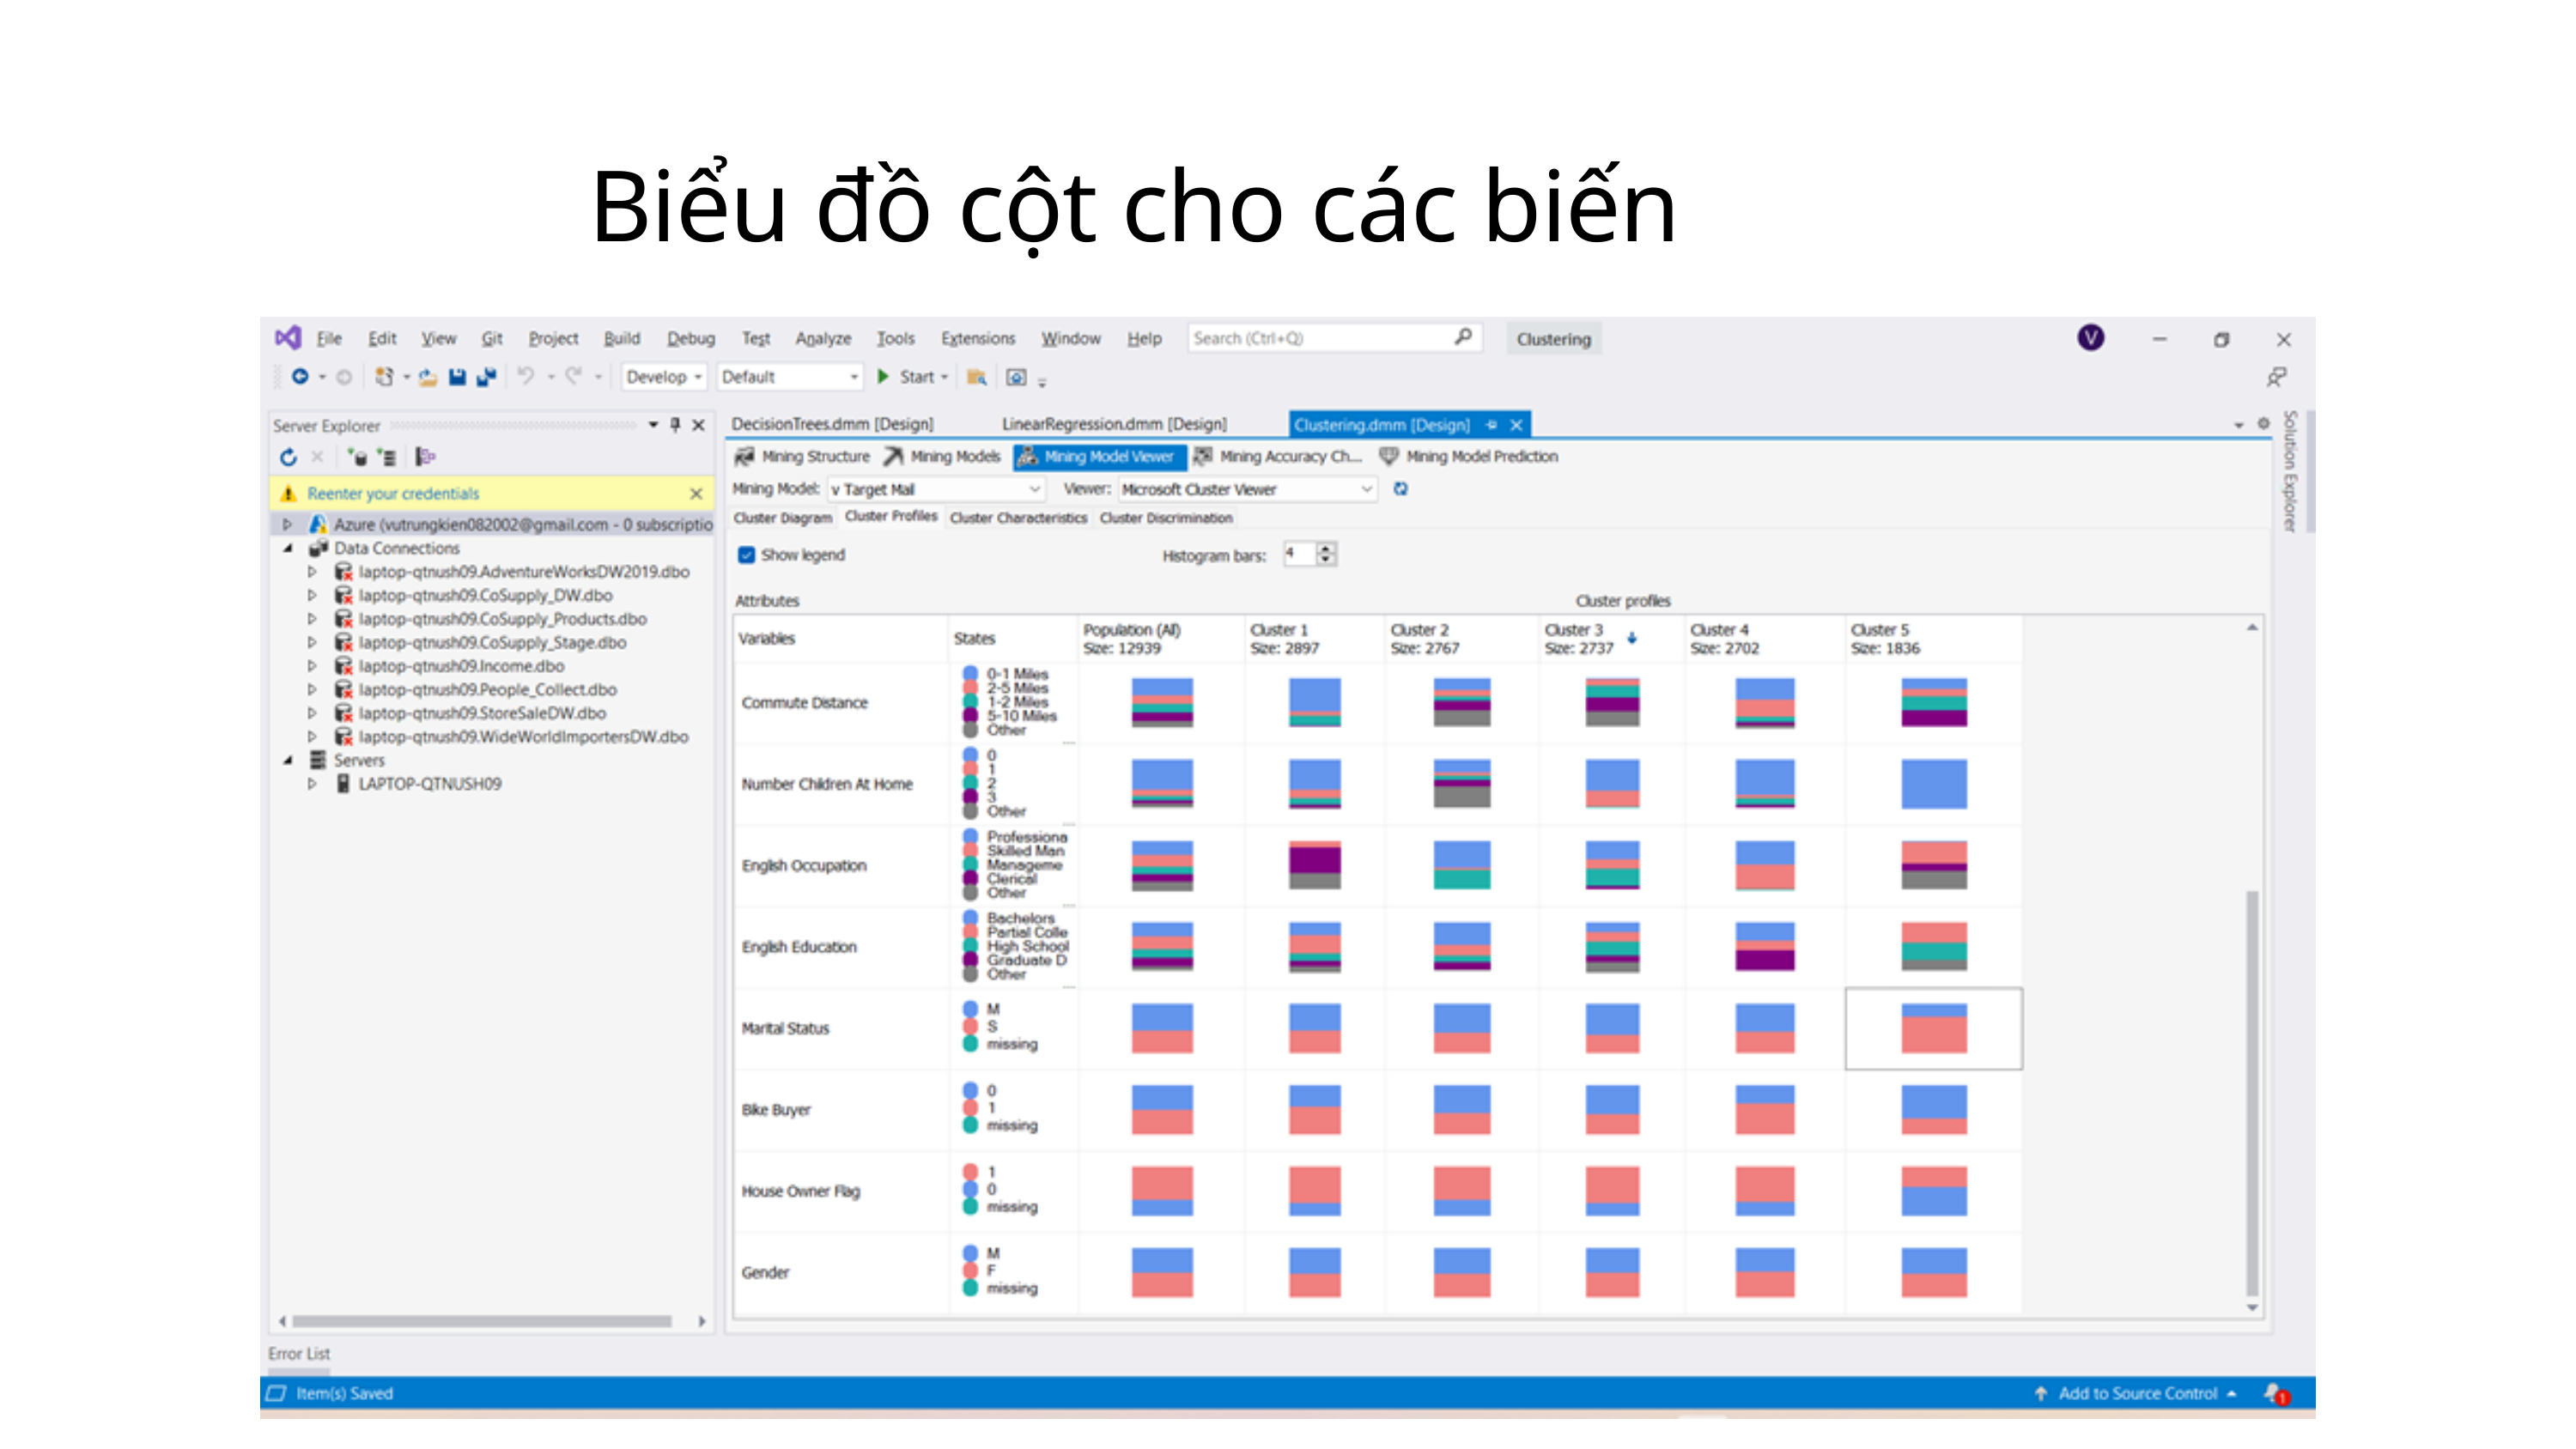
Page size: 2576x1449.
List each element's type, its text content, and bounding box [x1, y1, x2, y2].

text_box Biểu đồ cột cho các biến [588, 147, 1988, 262]
picture [260, 316, 2316, 1420]
